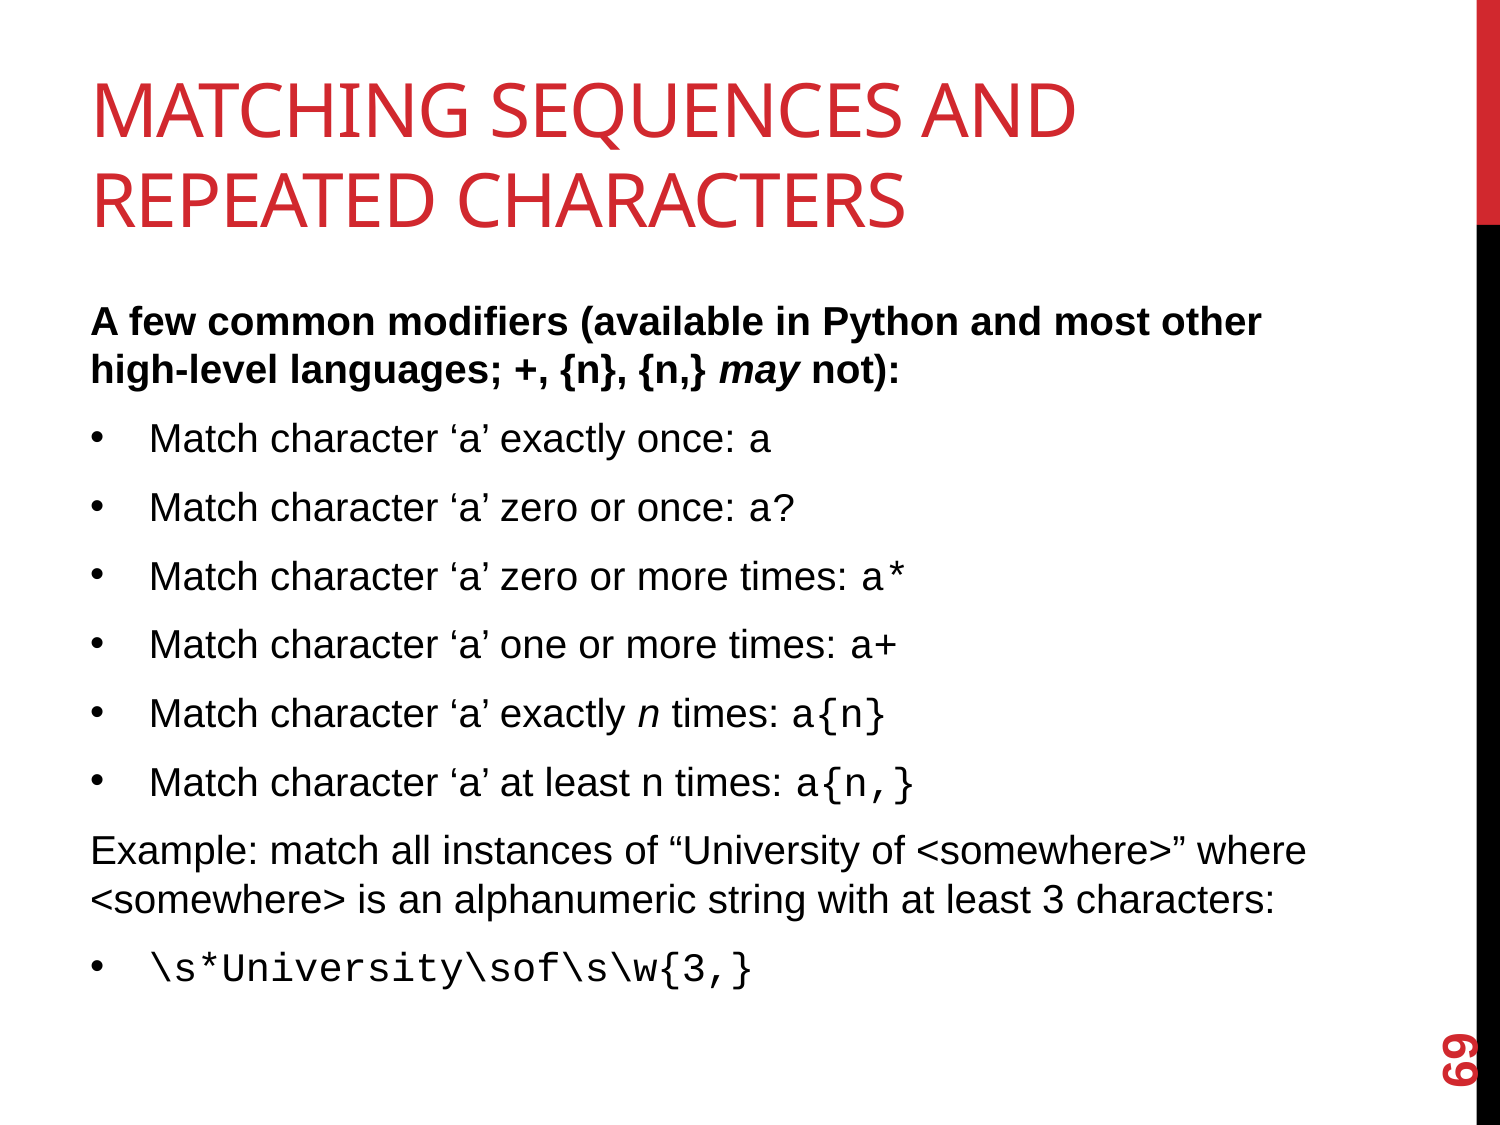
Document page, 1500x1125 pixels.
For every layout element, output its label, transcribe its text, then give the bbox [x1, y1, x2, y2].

title Matching sequences and repeated characters [75, 25, 1325, 250]
slide_number 69 [1427, 887, 1488, 1104]
list A few common modifiers (available in Python and most other high-level languages; +, {n}, {n,} may not): Match character ‘a’ exactly once: a Match character ‘a’ zero or once: a? Match character ‘a’ zero or more times: a* Match character ‘a’ one or more times: a+ Match character ‘a’ exactly n times: a{n} Match character ‘a’ at least n times: a{n,} Example: match all instances of “University of <somewhere>” where <somewhere> is an alphanumeric string with at least 3 characters: \s*University\sof\s\w{3,} [75, 287, 1325, 1005]
